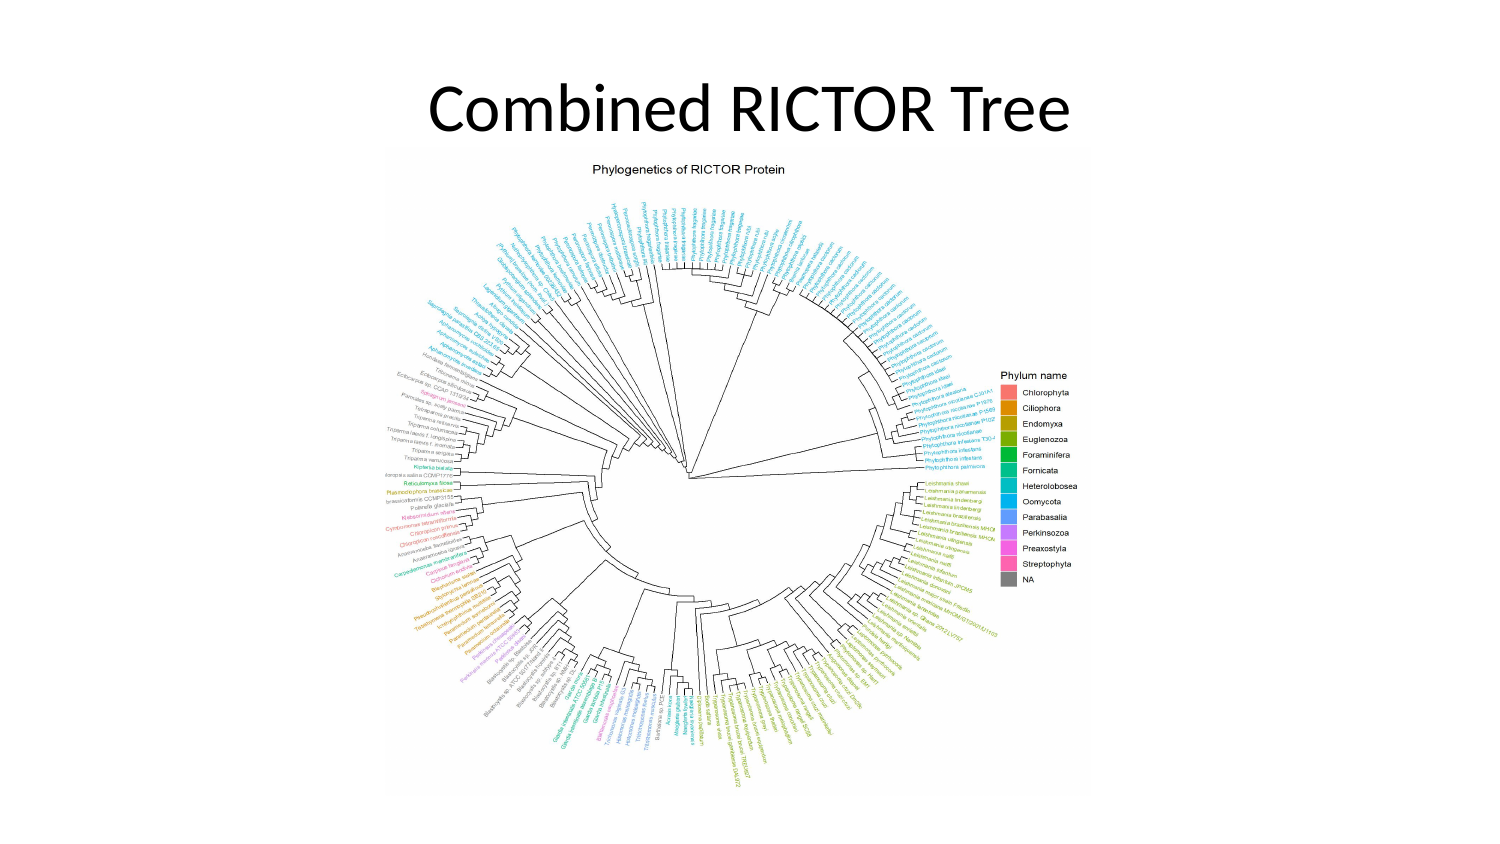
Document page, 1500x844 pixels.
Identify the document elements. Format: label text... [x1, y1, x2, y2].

picture [385, 147, 1091, 797]
title Combined RICTOR Tree [75, 33, 1425, 175]
